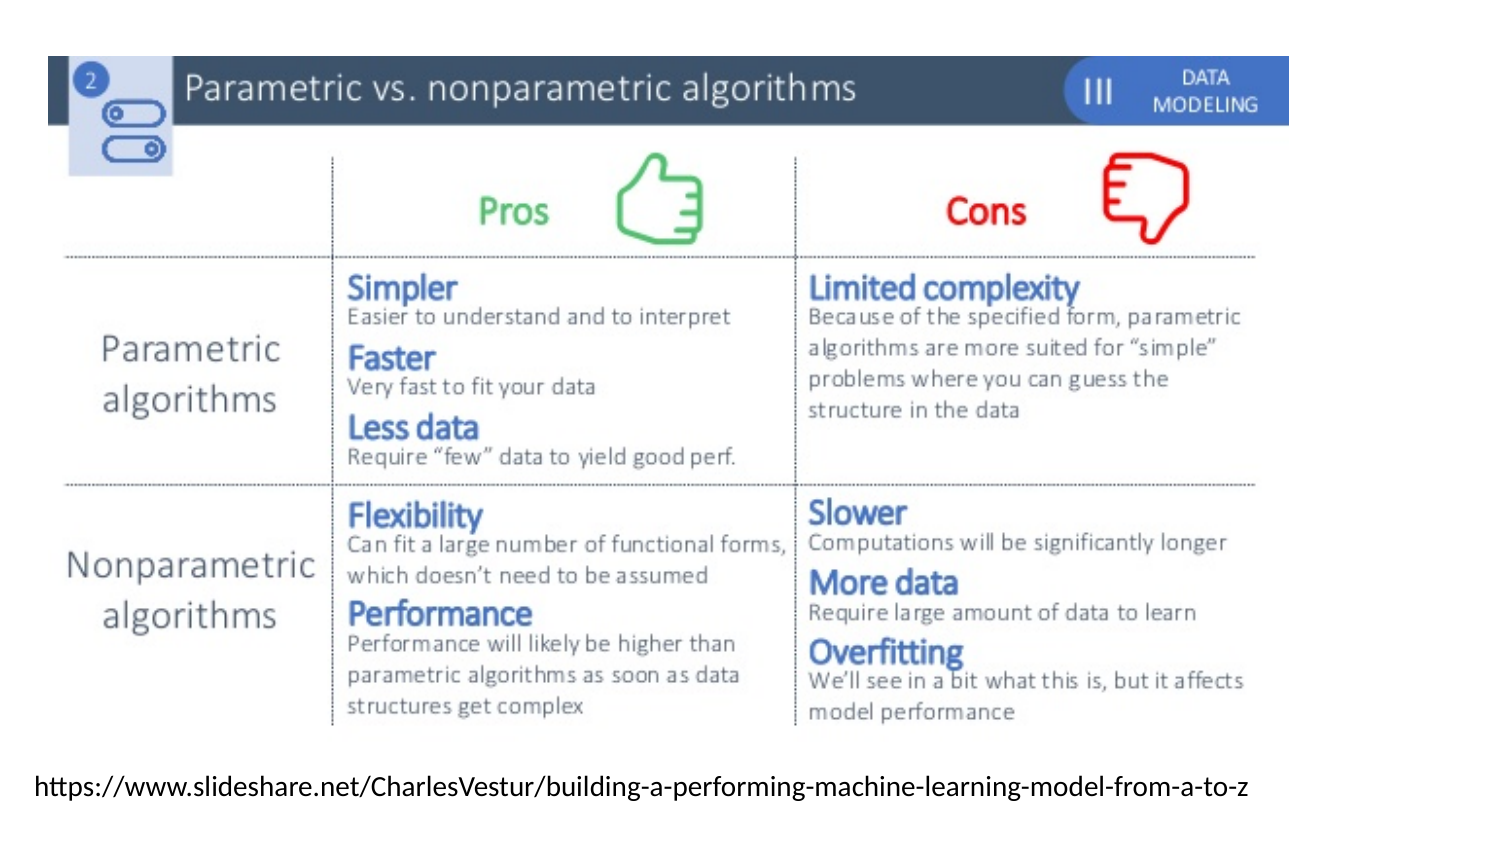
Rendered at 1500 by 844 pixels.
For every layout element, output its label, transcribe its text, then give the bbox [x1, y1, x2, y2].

picture [48, 55, 1290, 755]
text_box https://www.slideshare.net/CharlesVestur/building-a-performing-machine-learning-model-from-a-to-z [22, 762, 1315, 808]
